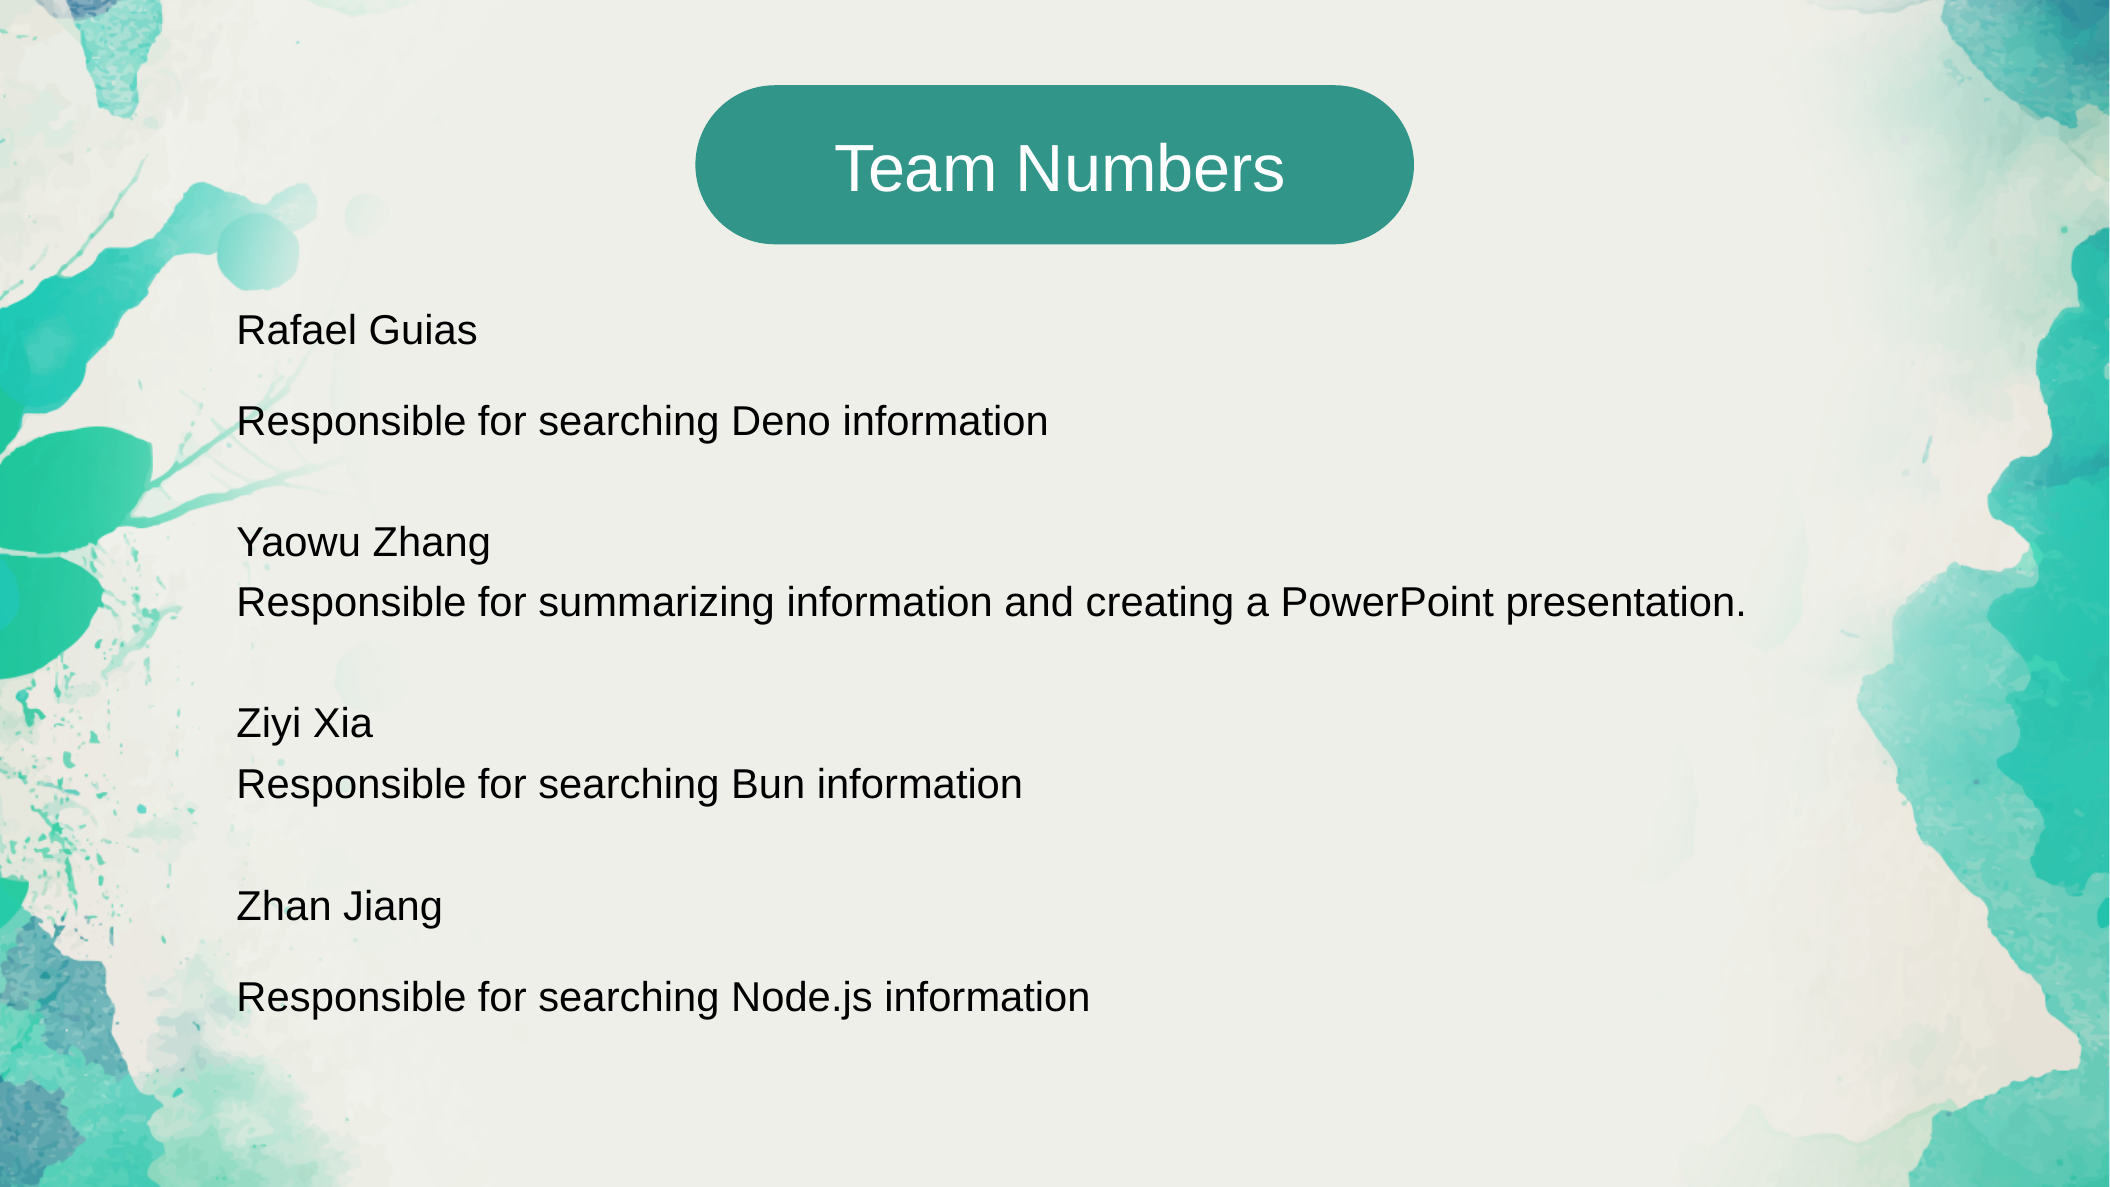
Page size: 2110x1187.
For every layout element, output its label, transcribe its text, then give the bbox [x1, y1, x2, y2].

picture [0, 0, 2110, 1187]
text_box Rafael Guias Responsible for searching Deno information Yaowu Zhang Responsible for summarizing information and creating a PowerPoint presentation. Ziyi Xia Responsible for searching Bun information Zhan Jiang Responsible for searching Node.js information [236, 278, 1873, 1111]
text_box [694, 84, 1416, 246]
